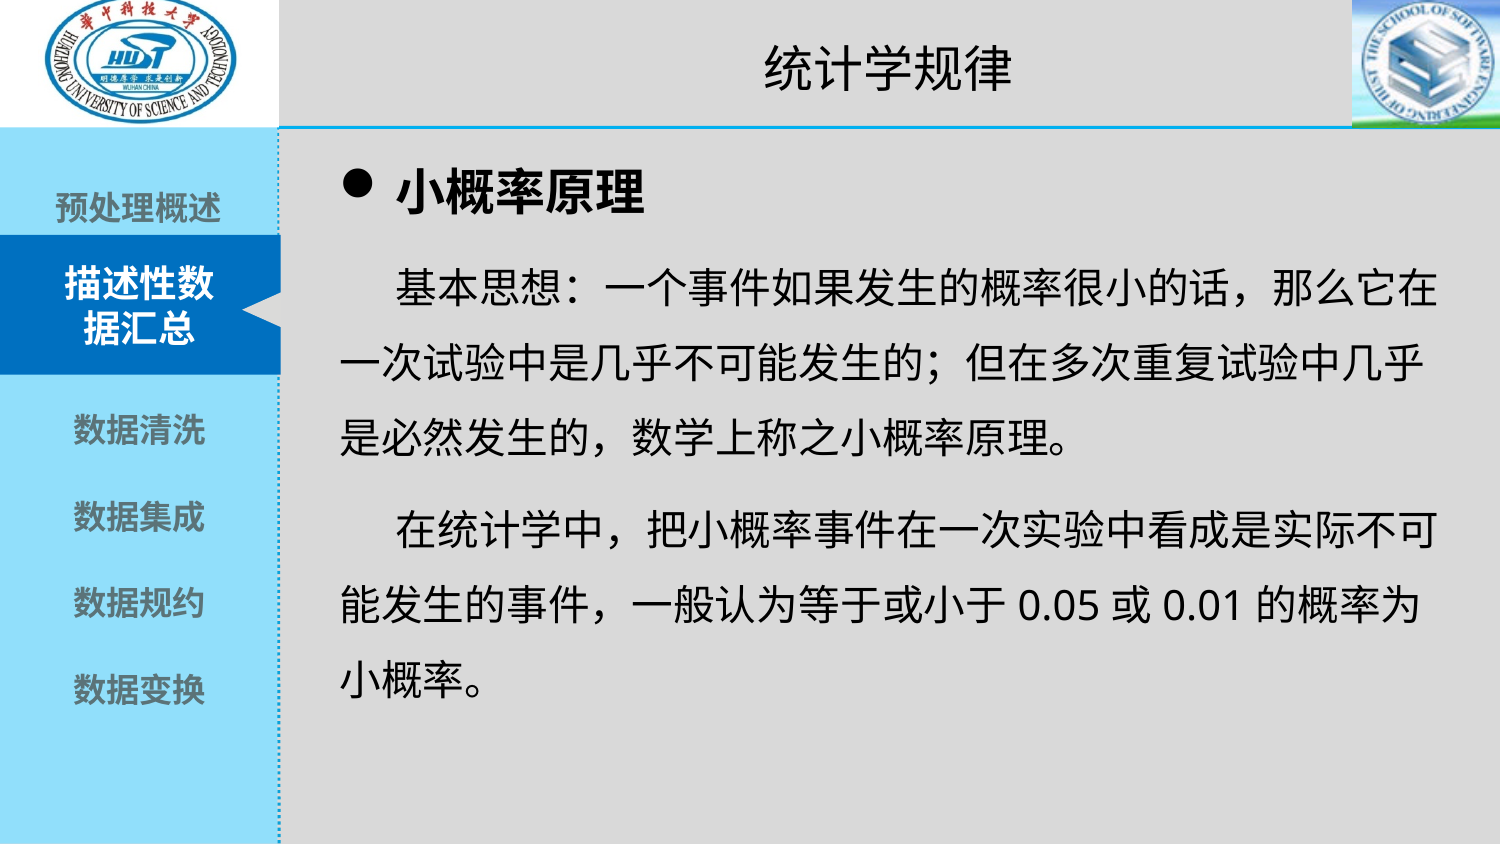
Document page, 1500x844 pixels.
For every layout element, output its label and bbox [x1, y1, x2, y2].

picture [38, 0, 243, 127]
picture [1352, 0, 1500, 127]
